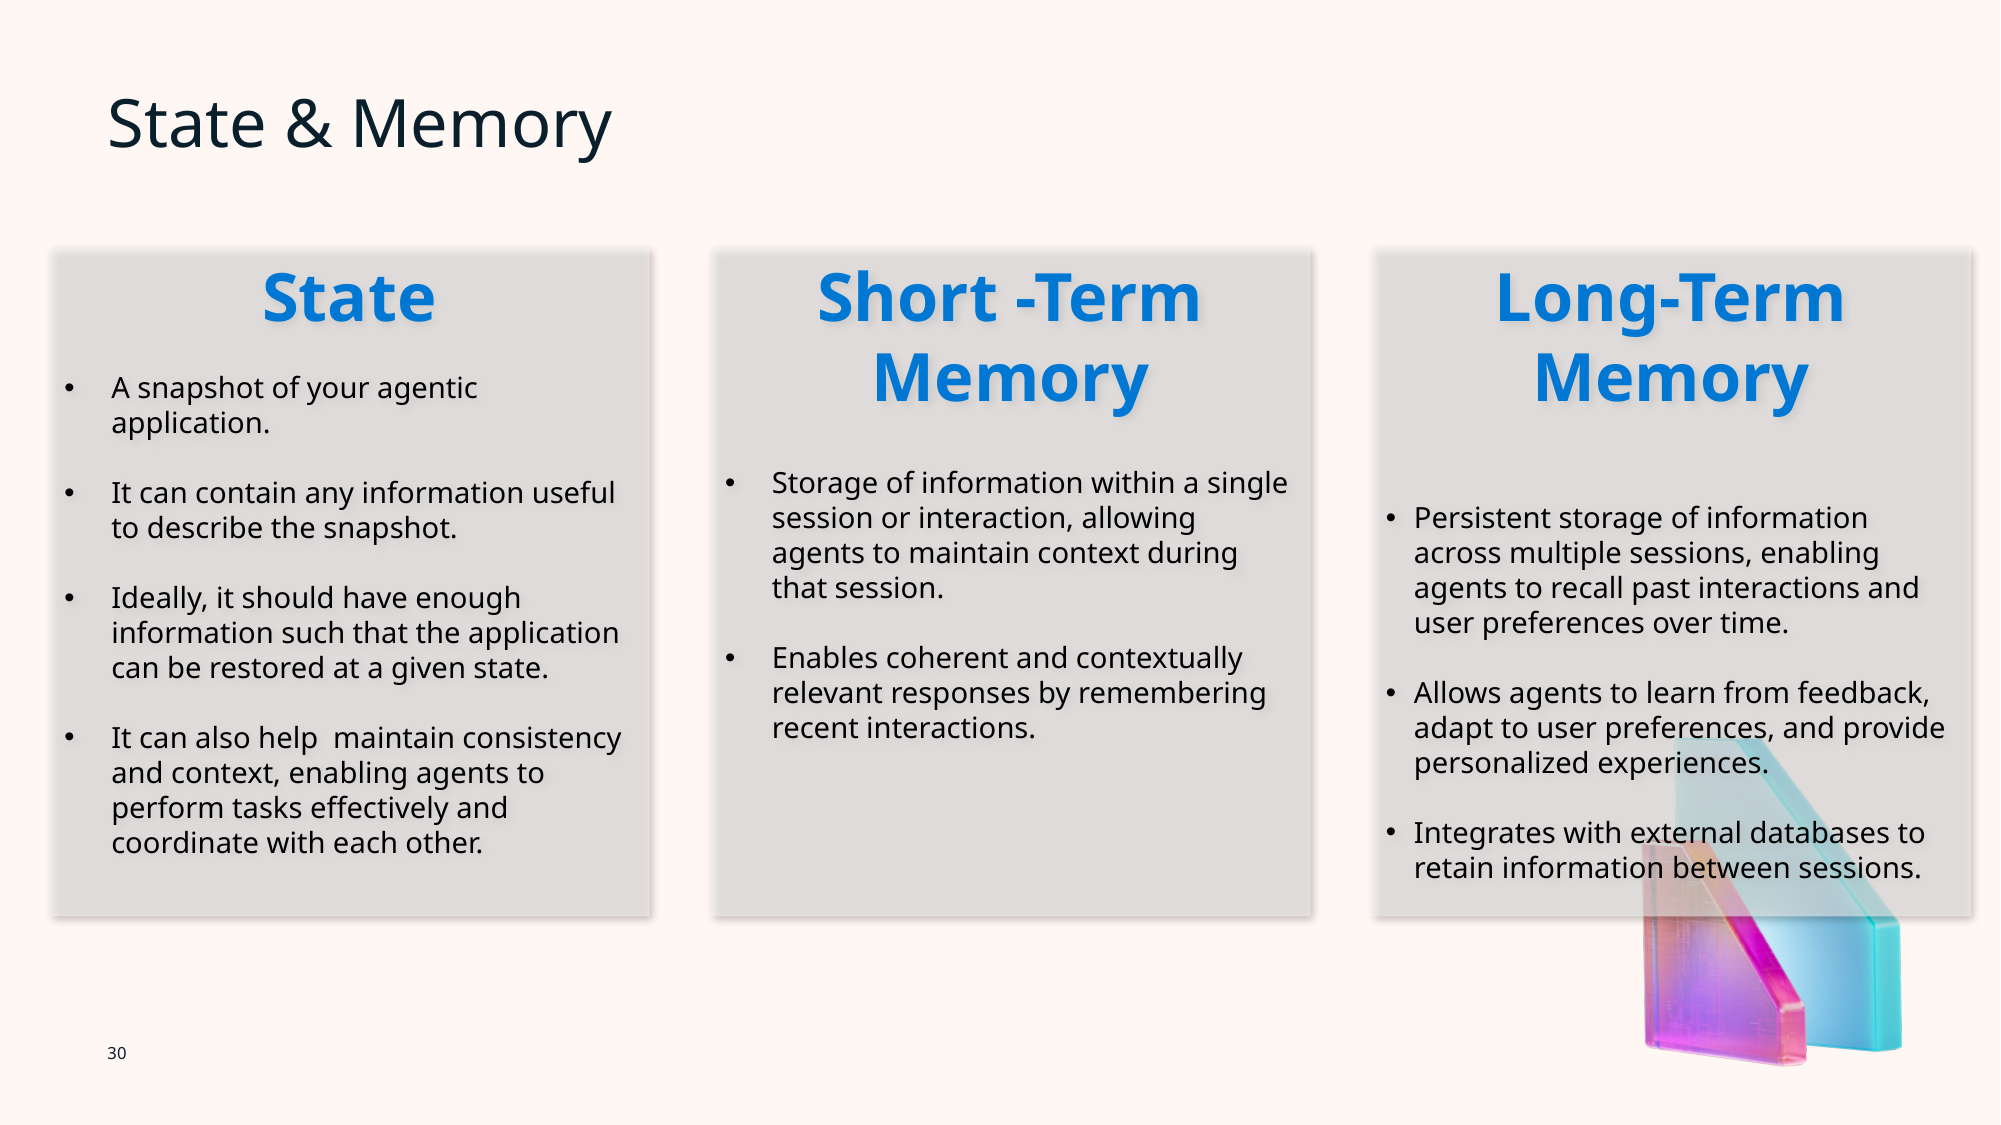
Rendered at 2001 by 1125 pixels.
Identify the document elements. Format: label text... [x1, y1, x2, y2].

text_box State A snapshot of your agentic application. It can contain any information useful to describe the snapshot. Ideally, it should have enough information such that the application can be restored at a given state. It can also help maintain consistency and context, enabling agents to perform tasks effectively and coordinate with each other.​ [49, 246, 651, 918]
picture [1570, 918, 1953, 1096]
slide_number 30 [92, 1035, 158, 1096]
text_box Short -Term Memory Storage of information within a single session or interaction, allowing agents to maintain context during that session.​ Enables coherent and contextually relevant responses by remembering recent interactions.​ [709, 246, 1311, 918]
text_box Long-Term Memory Persistent storage of information across multiple sessions, enabling agents to recall past interactions and user preferences over time.​ Allows agents to learn from feedback, adapt to user preferences, and provide personalized experiences.​ Integrates with external databases to retain information between sessions. [1370, 246, 1972, 918]
title State & Memory [92, 82, 1908, 202]
